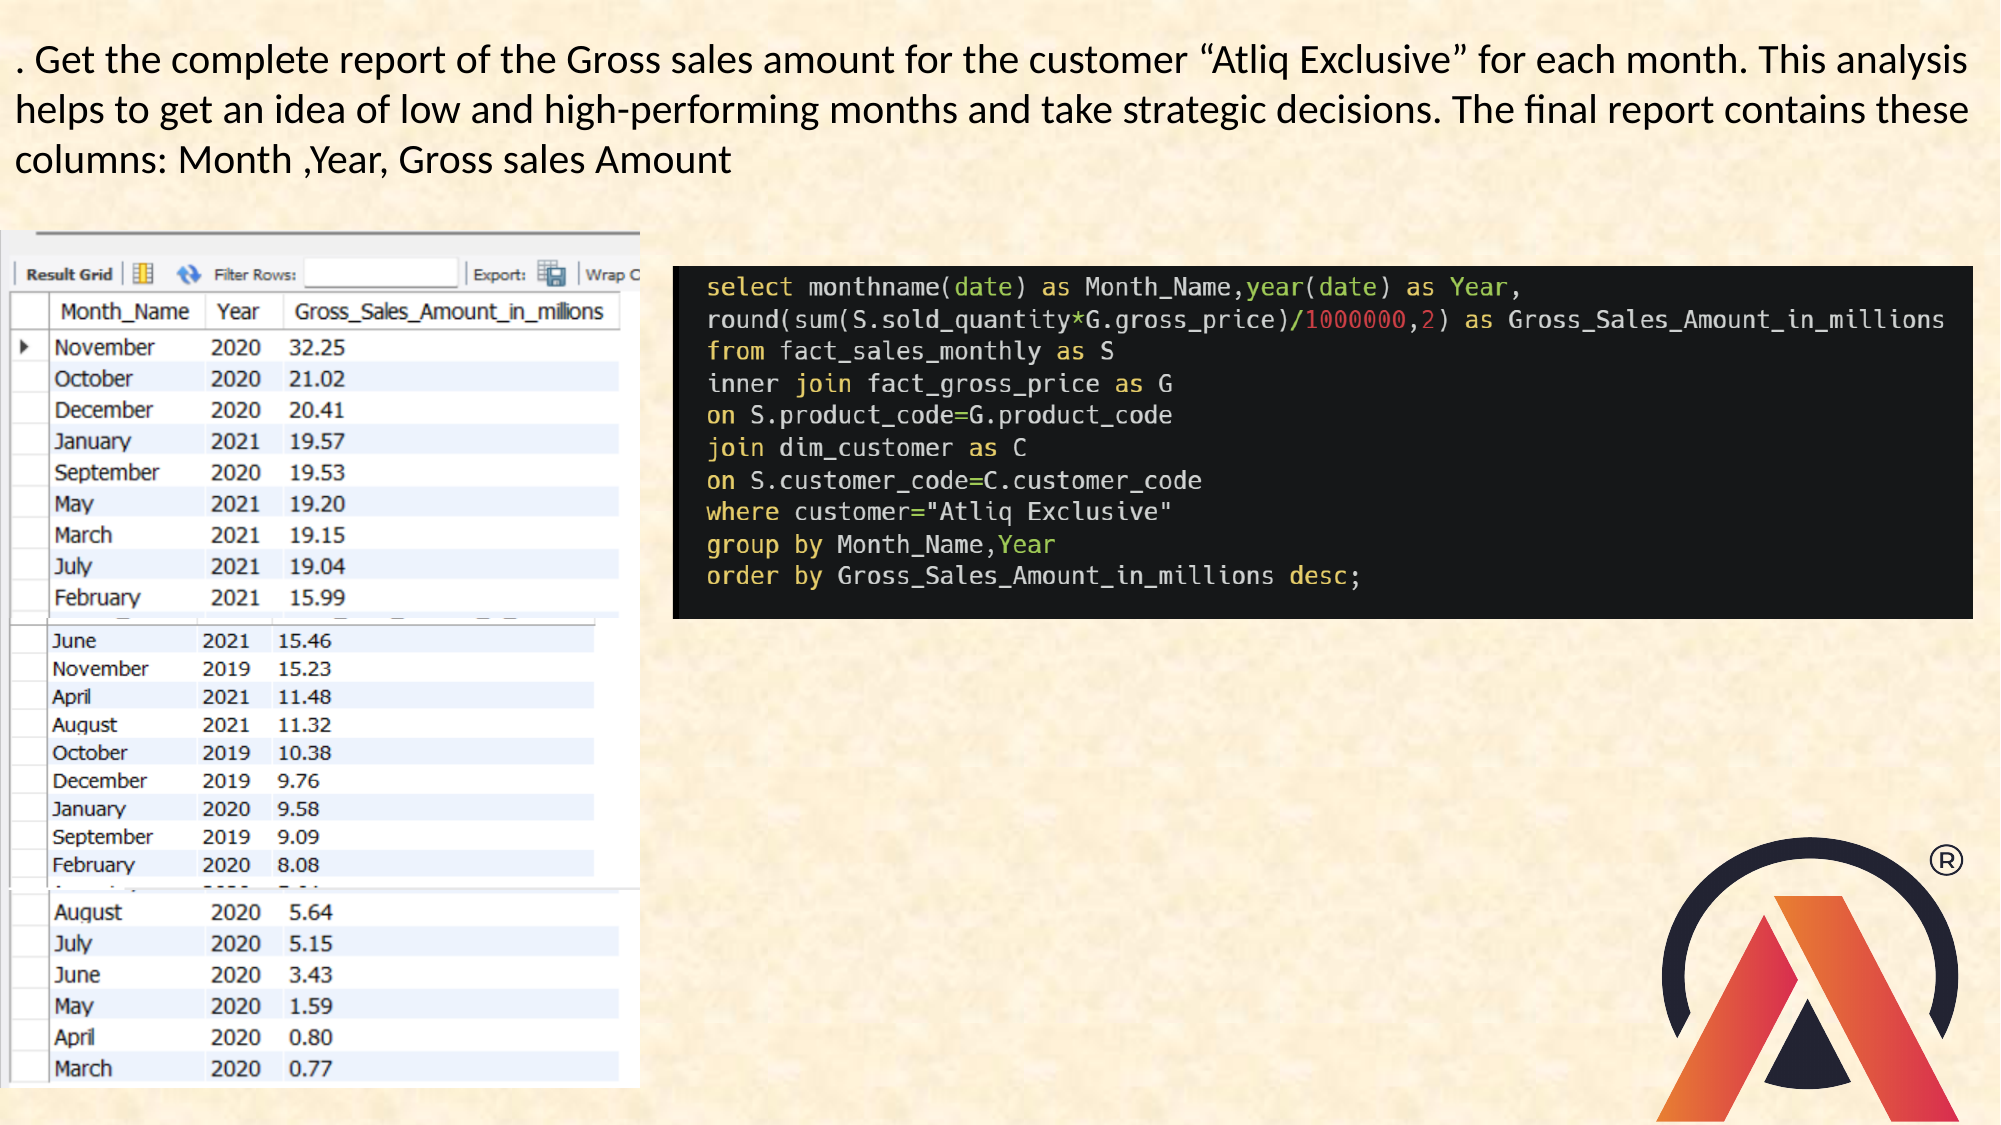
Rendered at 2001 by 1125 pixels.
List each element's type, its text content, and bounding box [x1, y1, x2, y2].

picture [0, 0, 2001, 1125]
text_box . Get the complete report of the Gross sales amount for the customer “Atliq Exclusive” for each month. This analysis helps to get an idea of low and high-performing months and take strategic decisions. The final report contains these columns: Month ,Year, Gross sales Amount [0, 0, 2000, 214]
